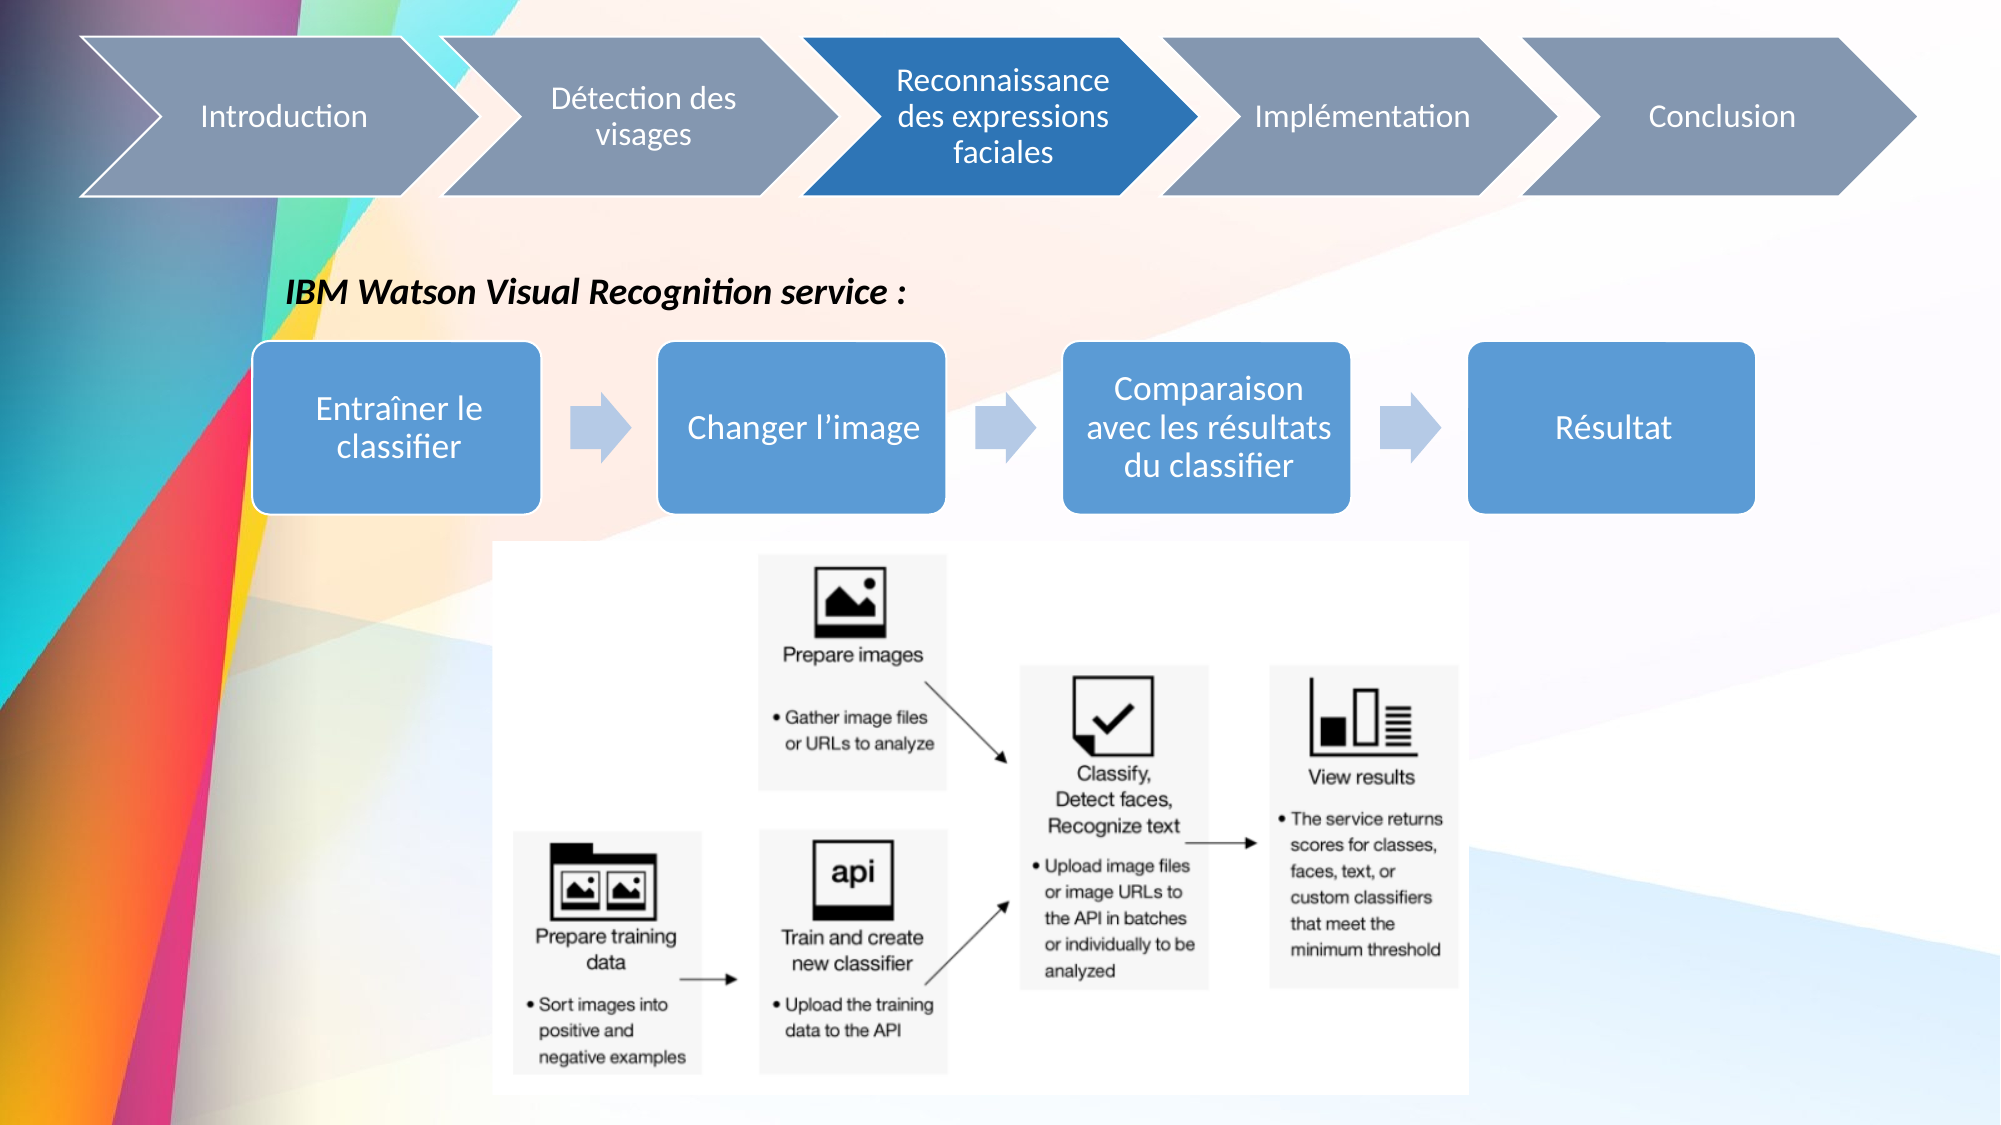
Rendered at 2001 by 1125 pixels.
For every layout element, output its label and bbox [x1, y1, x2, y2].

text_box [80, 35, 1920, 198]
text_box [251, 338, 1757, 517]
picture [0, 0, 2000, 1125]
